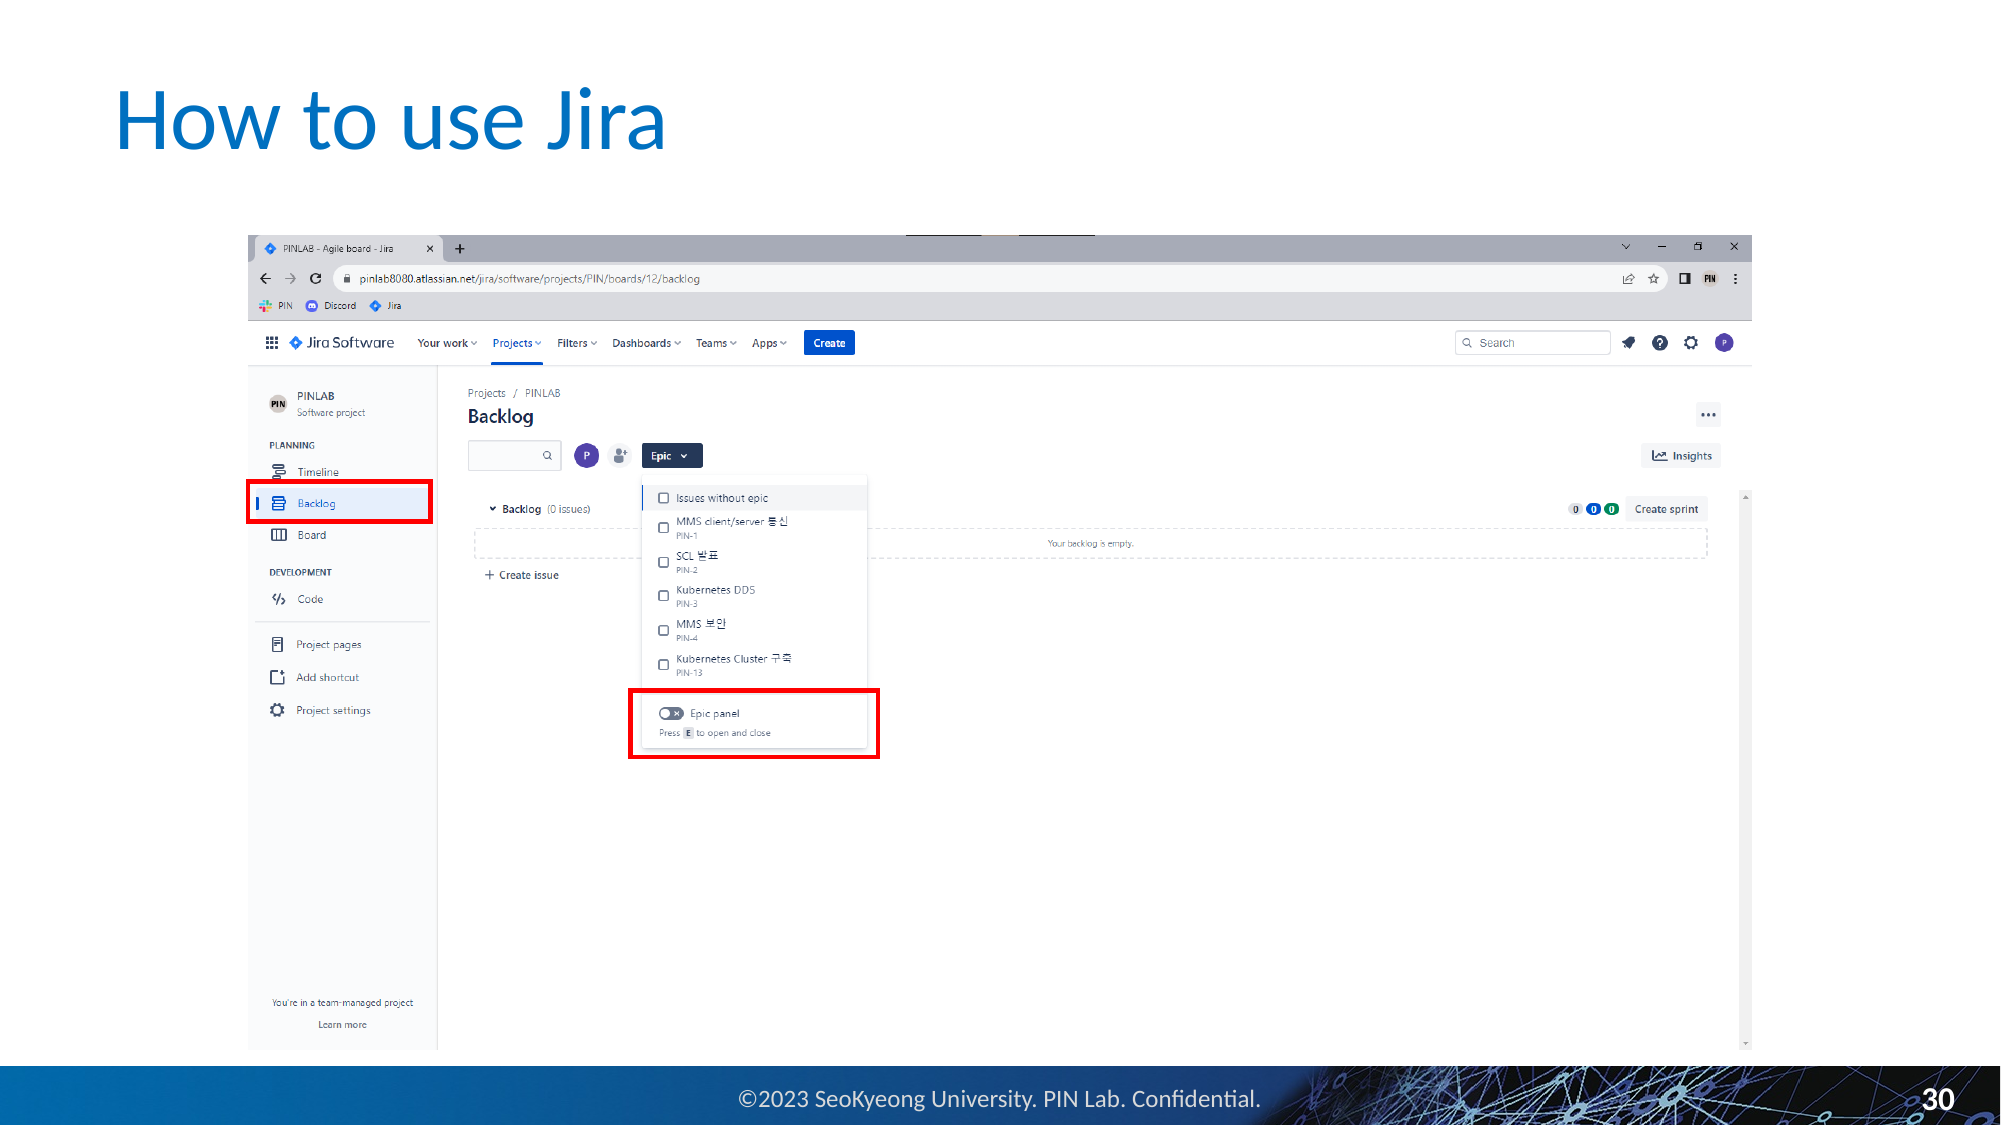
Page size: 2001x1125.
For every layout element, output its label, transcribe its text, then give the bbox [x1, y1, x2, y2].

picture [0, 1066, 2001, 1125]
title How to use Jira [99, 45, 1745, 200]
slide_number 30 [1519, 1067, 1970, 1125]
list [248, 235, 1752, 1050]
